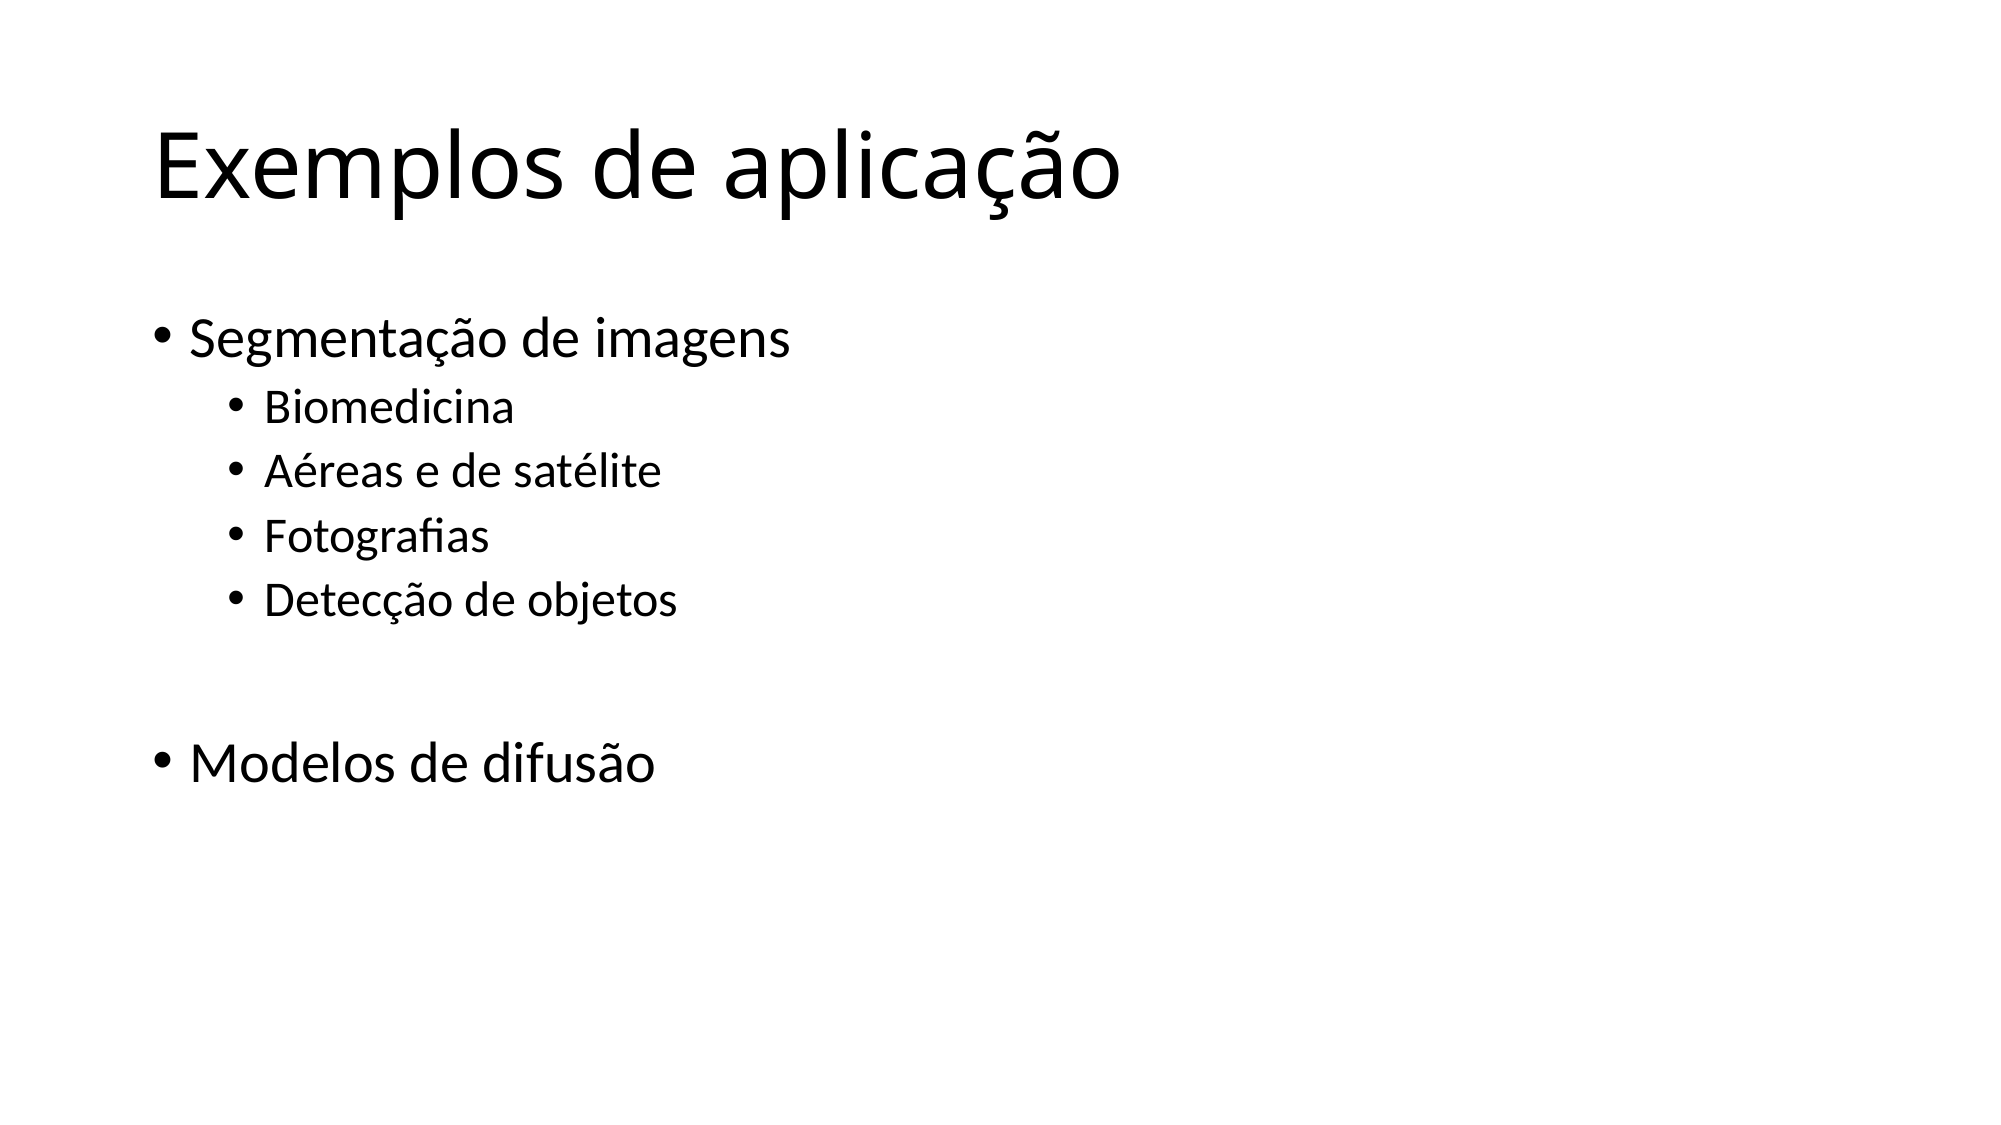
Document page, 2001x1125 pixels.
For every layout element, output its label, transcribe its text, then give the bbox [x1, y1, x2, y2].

title Exemplos de aplicação [137, 59, 1863, 278]
list Segmentação de imagens Biomedicina Aéreas e de satélite Fotografias Detecção de objetos Modelos de difusão [137, 299, 1863, 1014]
